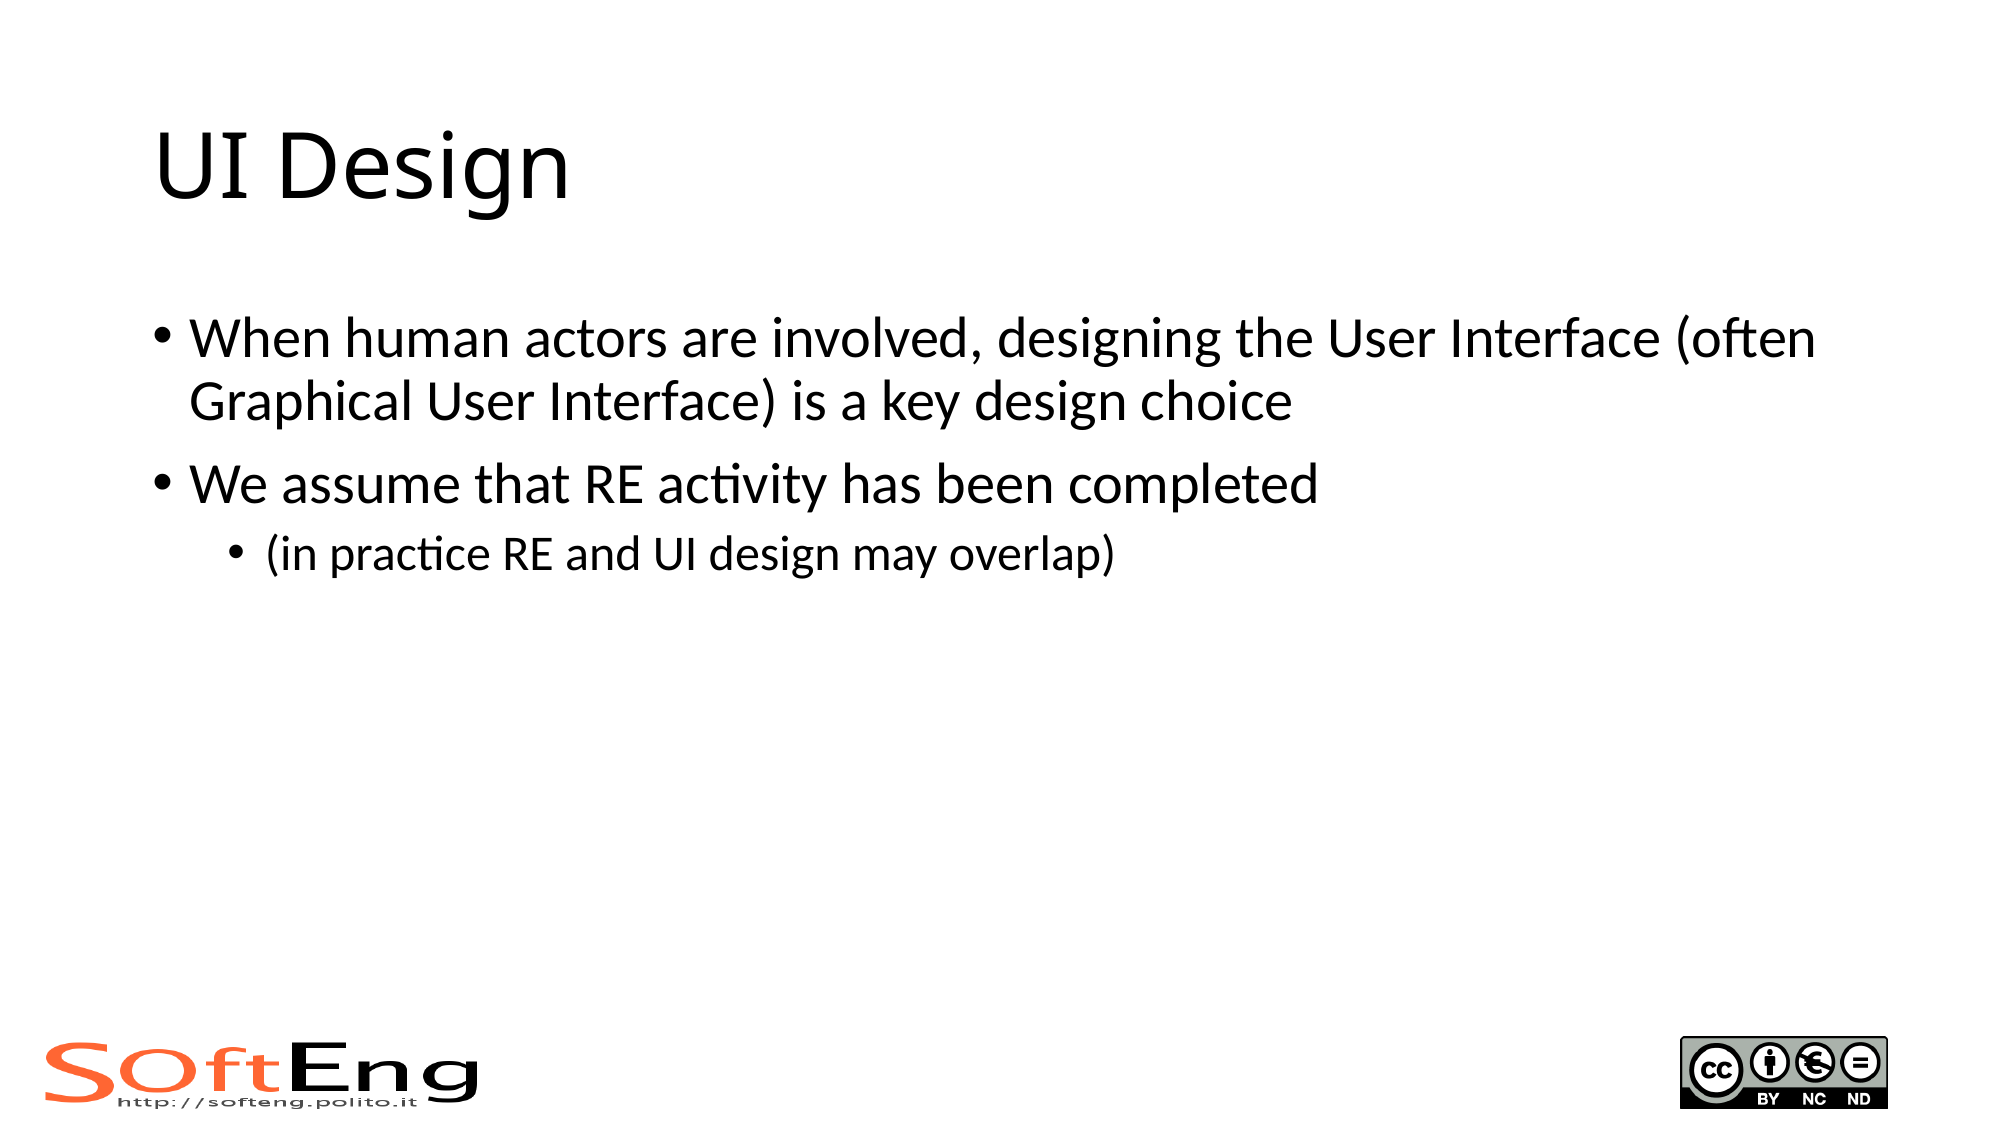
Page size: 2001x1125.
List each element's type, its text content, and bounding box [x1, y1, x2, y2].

list When human actors are involved, designing the User Interface (often Graphical User Interface) is a key design choice We assume that RE activity has been completed (in practice RE and UI design may overlap) [137, 299, 1863, 1014]
picture [1680, 1036, 1888, 1109]
picture [37, 1026, 488, 1119]
title UI Design [137, 59, 1863, 278]
